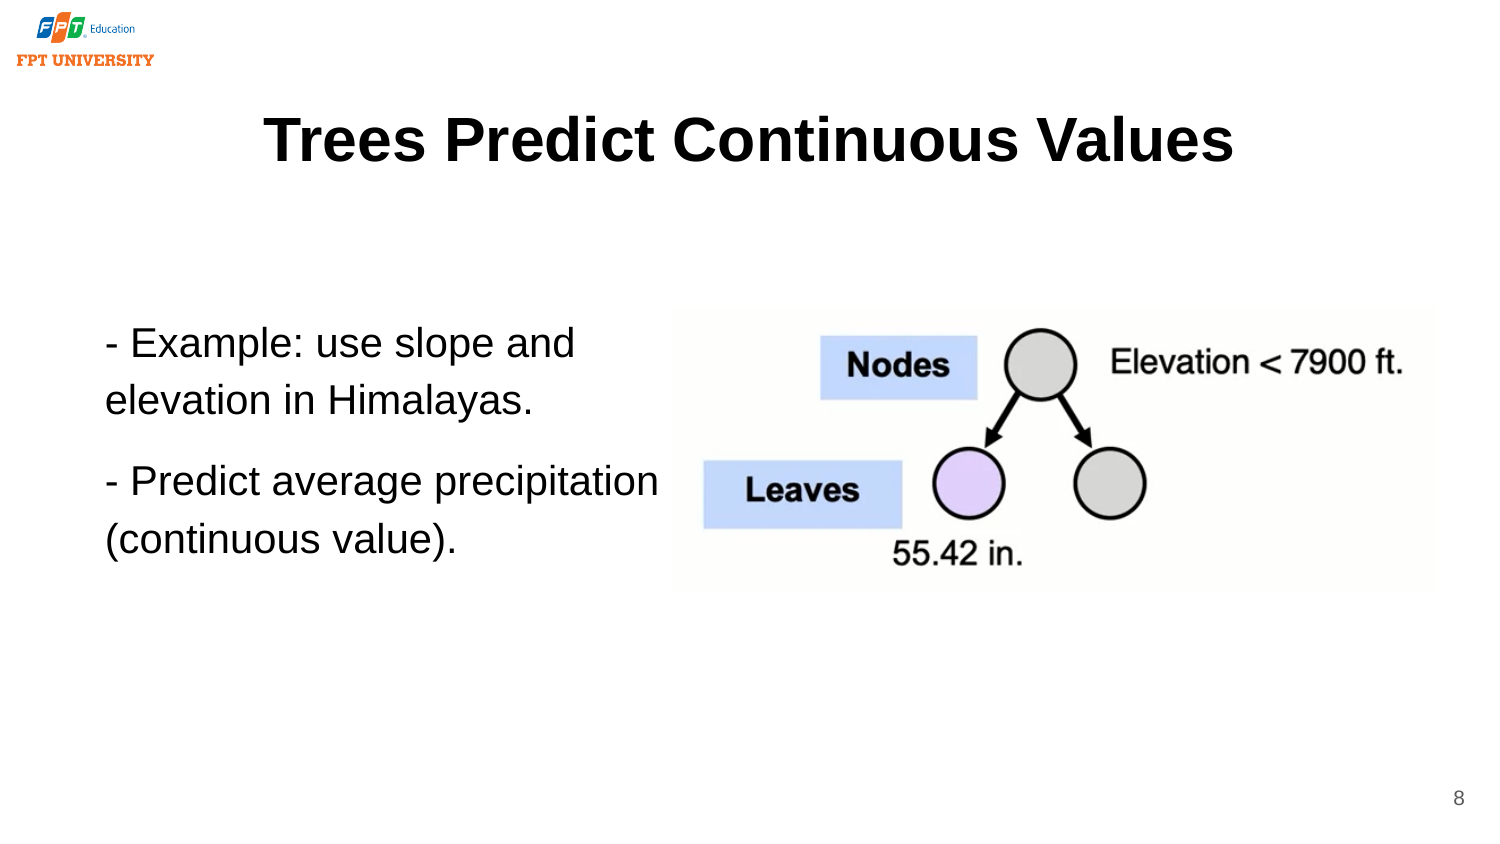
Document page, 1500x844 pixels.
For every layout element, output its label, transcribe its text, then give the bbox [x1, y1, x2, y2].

list - Example: use slope and elevation in Himalayas. - Predict average precipitation (continuous value). [89, 292, 688, 637]
slide_number 8 [1389, 764, 1480, 830]
title Trees Predict Continuous Values [51, 72, 1449, 167]
picture [11, 1, 160, 77]
picture [672, 307, 1437, 592]
